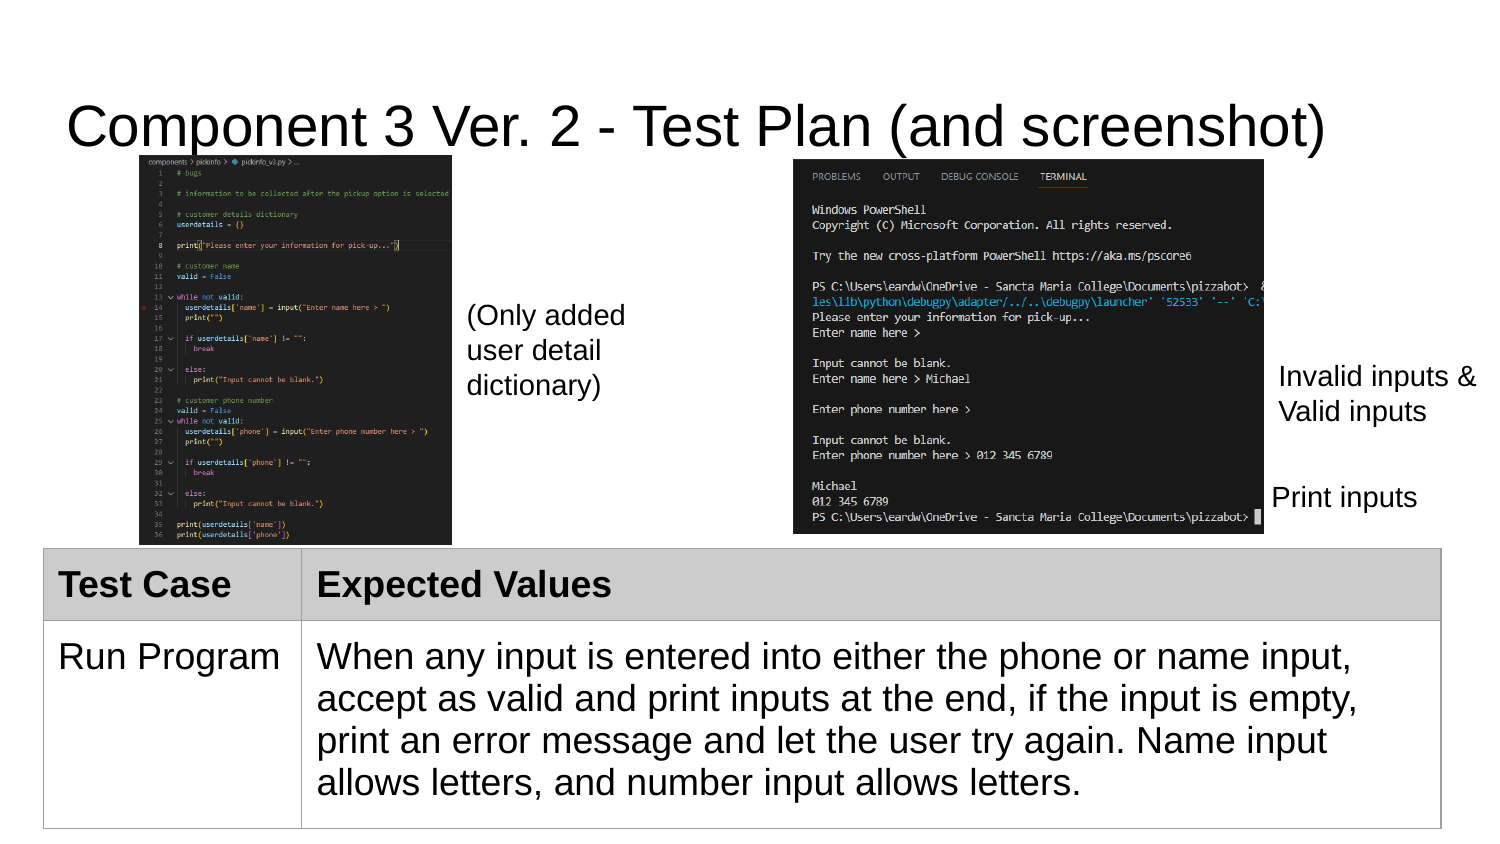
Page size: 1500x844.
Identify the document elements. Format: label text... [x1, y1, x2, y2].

table_header Test Case [44, 549, 301, 620]
table_cell When any input is entered into either the phone or name input, accept as valid and print inputs at the end, if the input is empty, print an error message and let the user try again. Name input allows letters, and number input allows letters. [302, 621, 1440, 828]
title Component 3 Ver. 2 - Test Plan (and screenshot) [51, 72, 1449, 167]
picture [793, 159, 1264, 534]
picture [139, 155, 452, 545]
text_box Invalid inputs & Valid inputs [1268, 349, 1497, 435]
table_cell Run Program [44, 621, 301, 828]
text_box Print inputs [1268, 470, 1444, 521]
table_header Expected Values [302, 549, 1440, 620]
text_box (Only added user detail dictionary) [456, 289, 646, 410]
